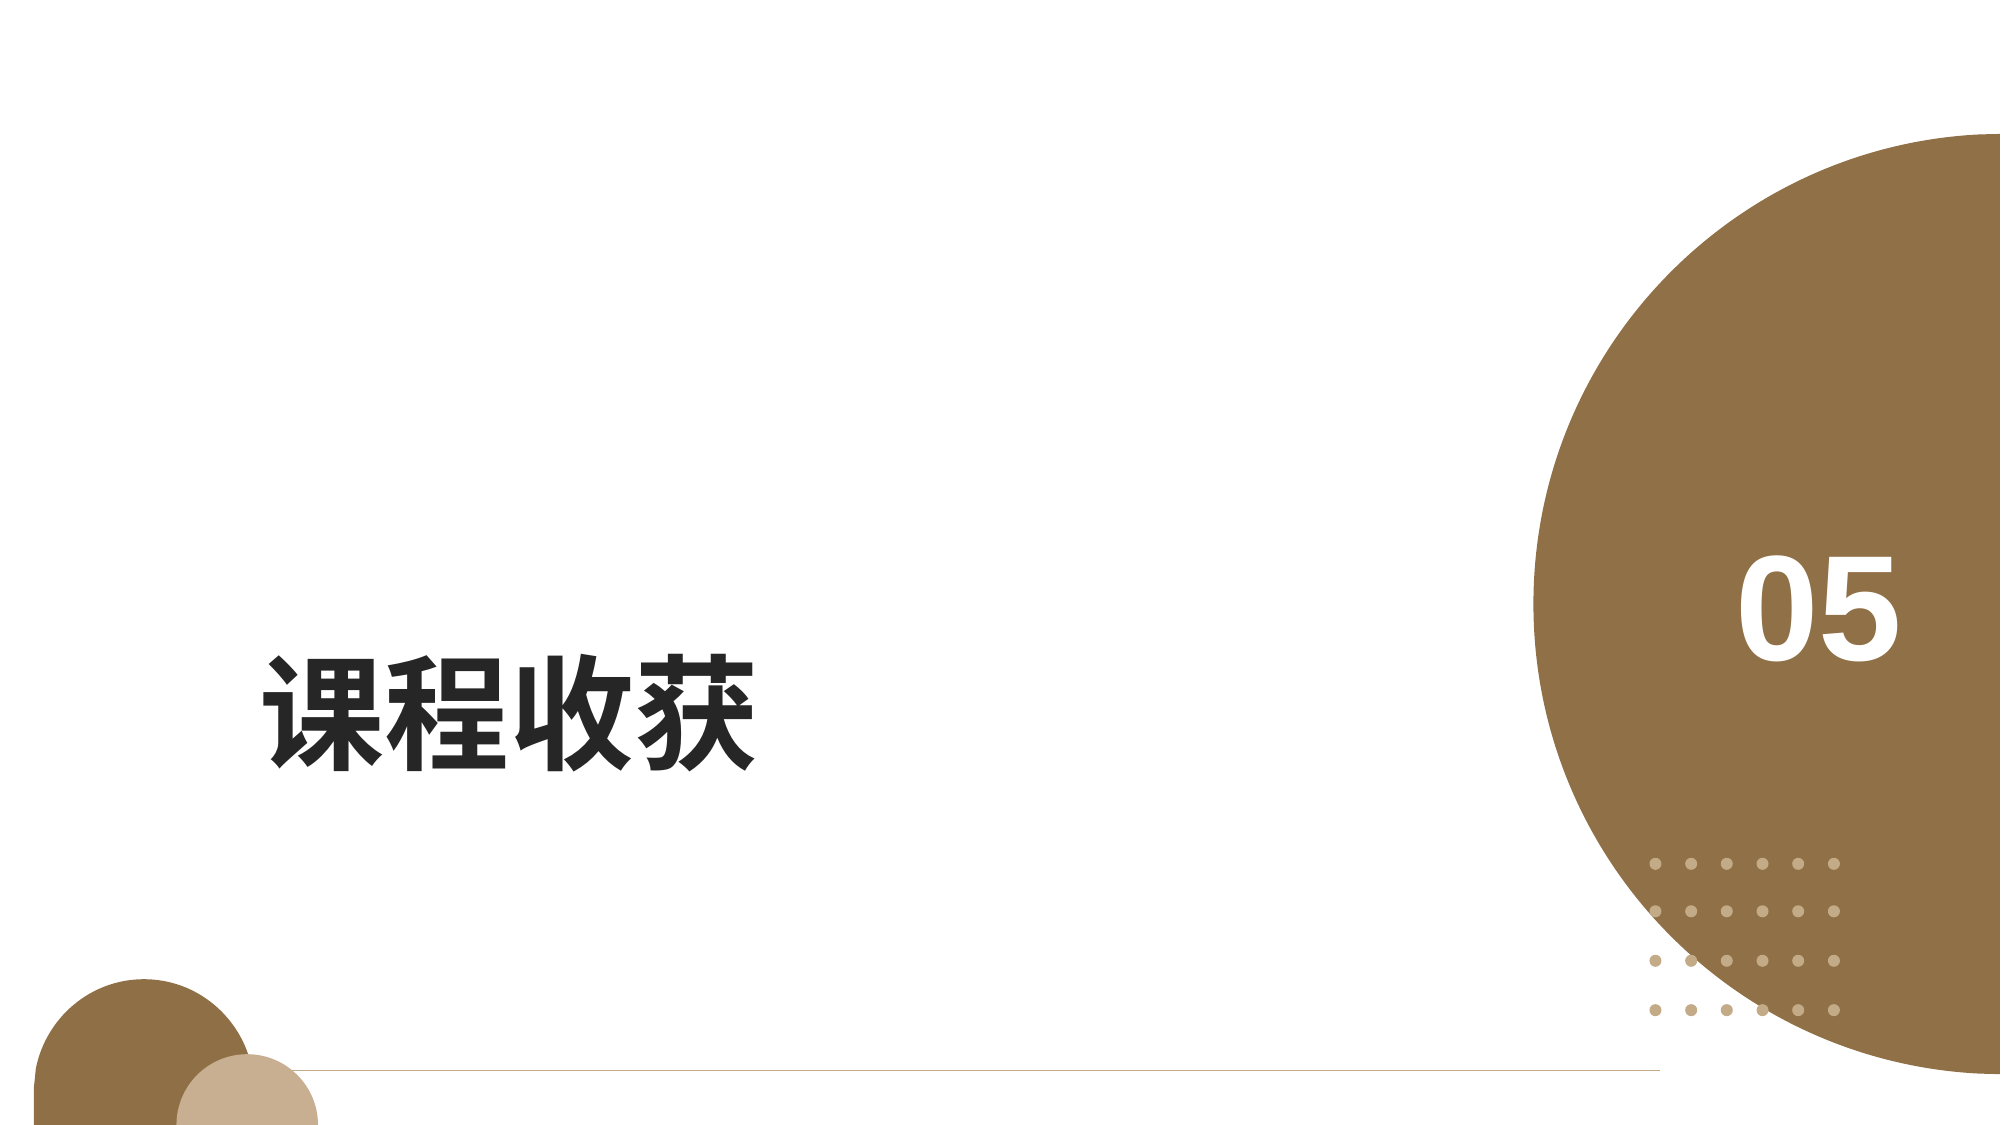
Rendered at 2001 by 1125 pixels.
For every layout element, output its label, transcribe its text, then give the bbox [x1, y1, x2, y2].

list 05 [1684, 420, 1953, 727]
title 课程收获 [259, 468, 1343, 953]
